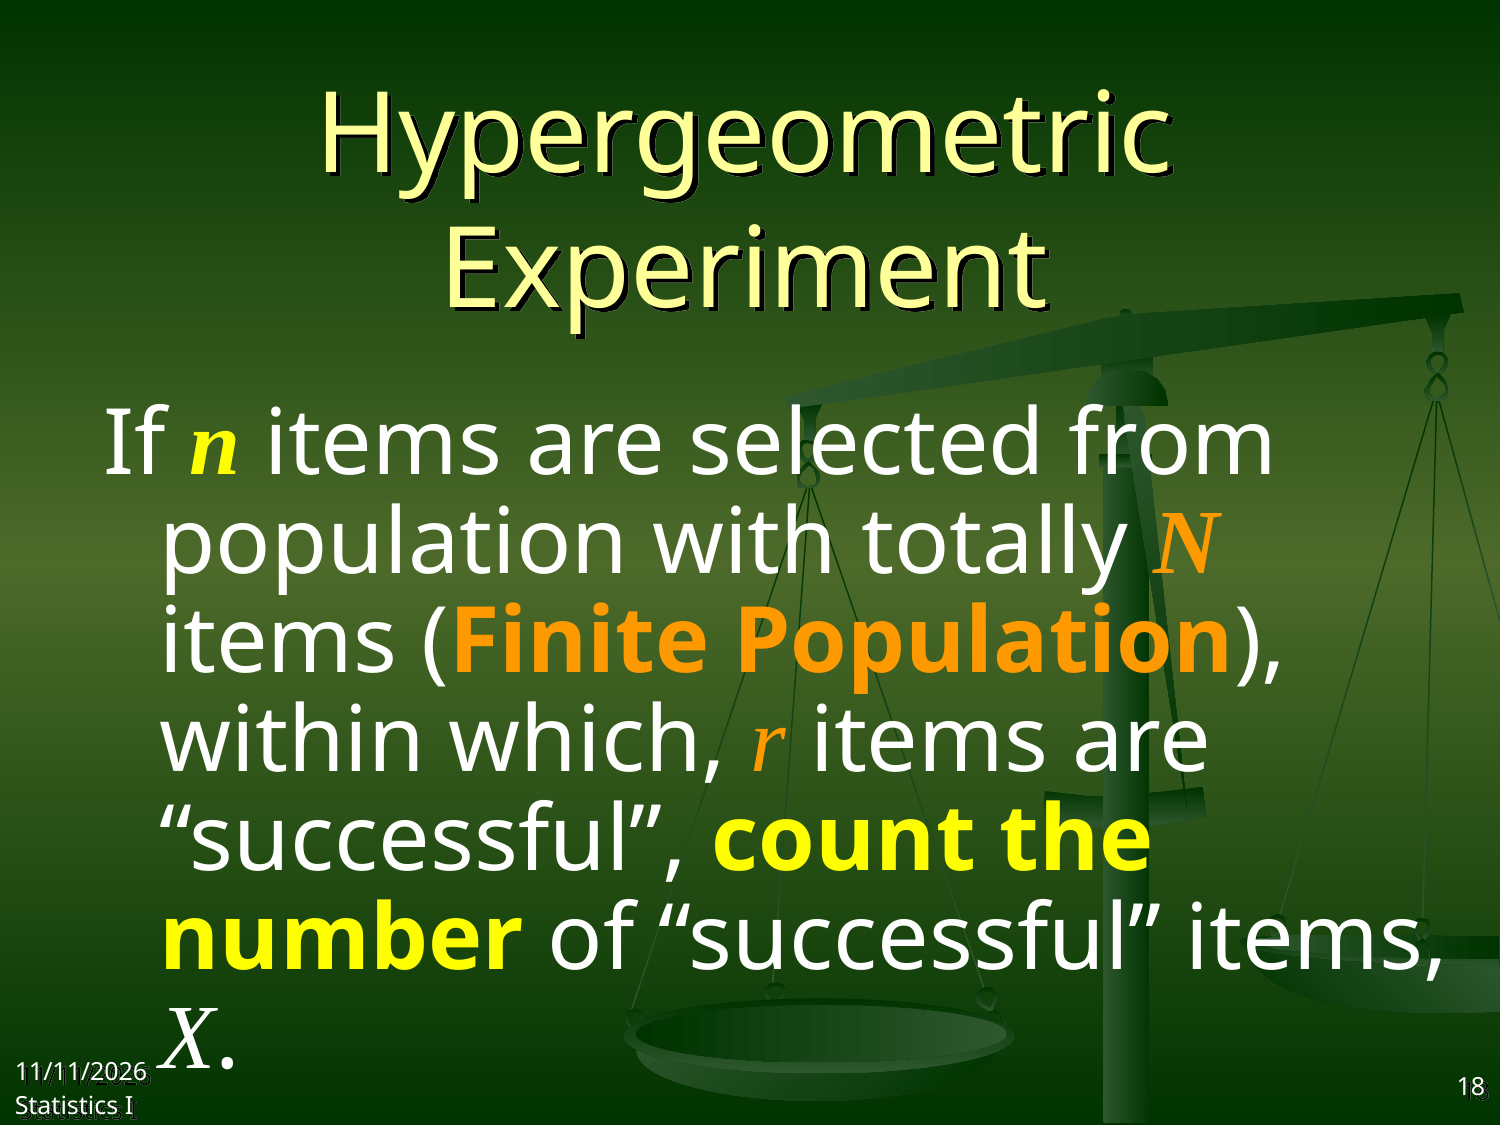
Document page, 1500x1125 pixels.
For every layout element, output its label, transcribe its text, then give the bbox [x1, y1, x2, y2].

title Hypergeometric Experiment [64, 42, 1424, 347]
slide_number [0, 1049, 351, 1125]
slide_number 18 [1149, 1049, 1500, 1125]
list If n items are selected from population with totally N items (Finite Population), within which, r items are “successful”, count the number of “successful” items, X. [88, 388, 1471, 1051]
